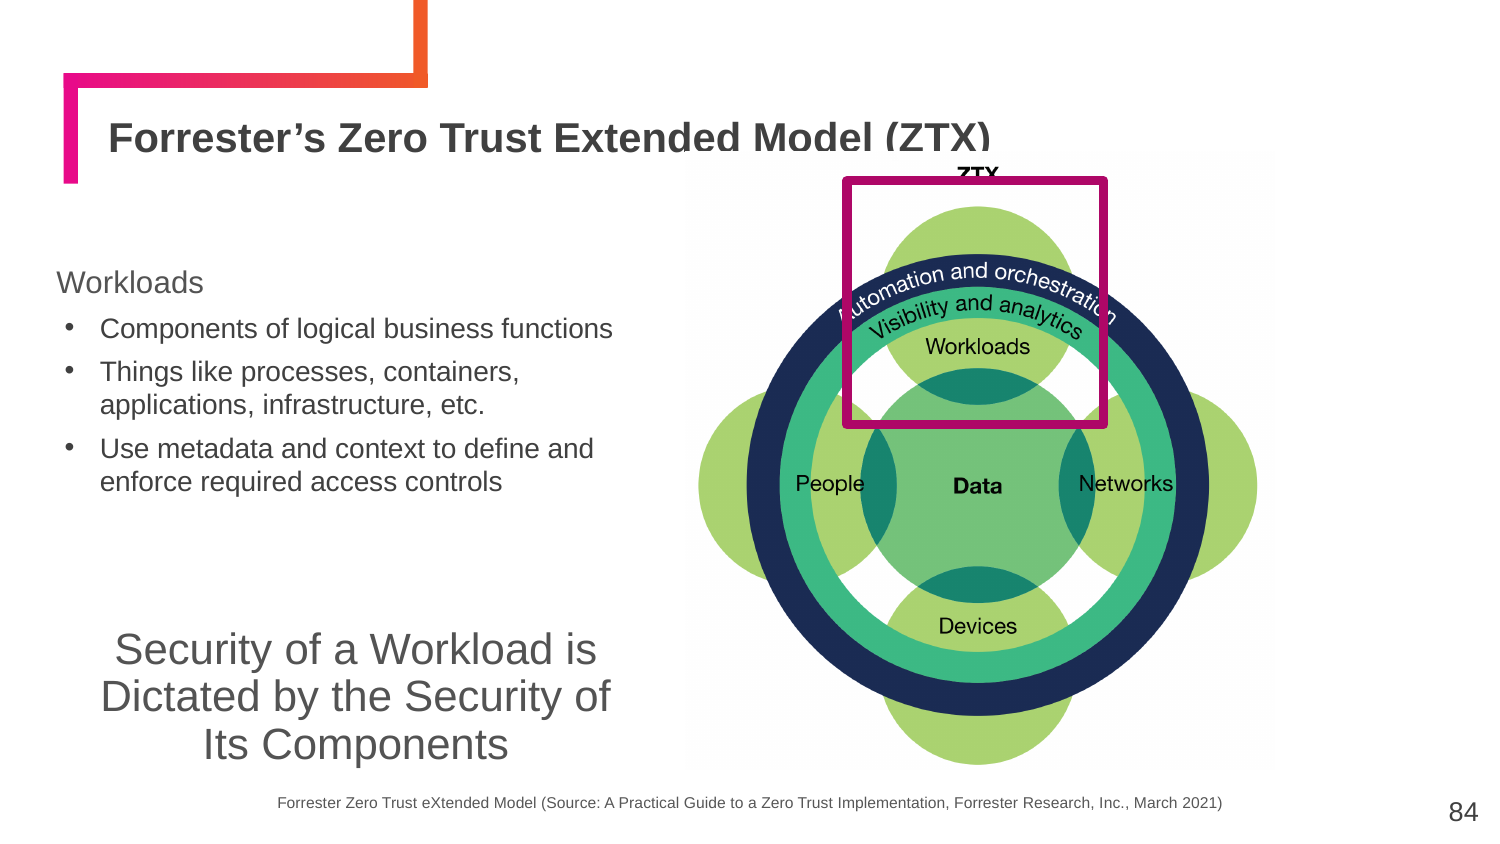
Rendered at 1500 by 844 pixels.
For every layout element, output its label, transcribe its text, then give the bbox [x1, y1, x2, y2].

title Forrester’s Zero Trust Extended Model (ZTX) [100, 117, 1455, 169]
text_box Forrester Zero Trust eXtended Model (Source: A Practical Guide to a Zero Trust Implementation, Forrester Research, Inc., March 2021) [252, 785, 1248, 820]
picture [685, 150, 1275, 771]
text_box Security of a Workload is Dictated by the Security of Its Components [80, 626, 632, 769]
slide_number 84 [1403, 779, 1494, 844]
text_box Components of logical business functions Things like processes, containers, applications, infrastructure, etc. Use metadata and context to define and enforce required access controls [52, 310, 660, 634]
text_box Workloads [52, 267, 209, 301]
